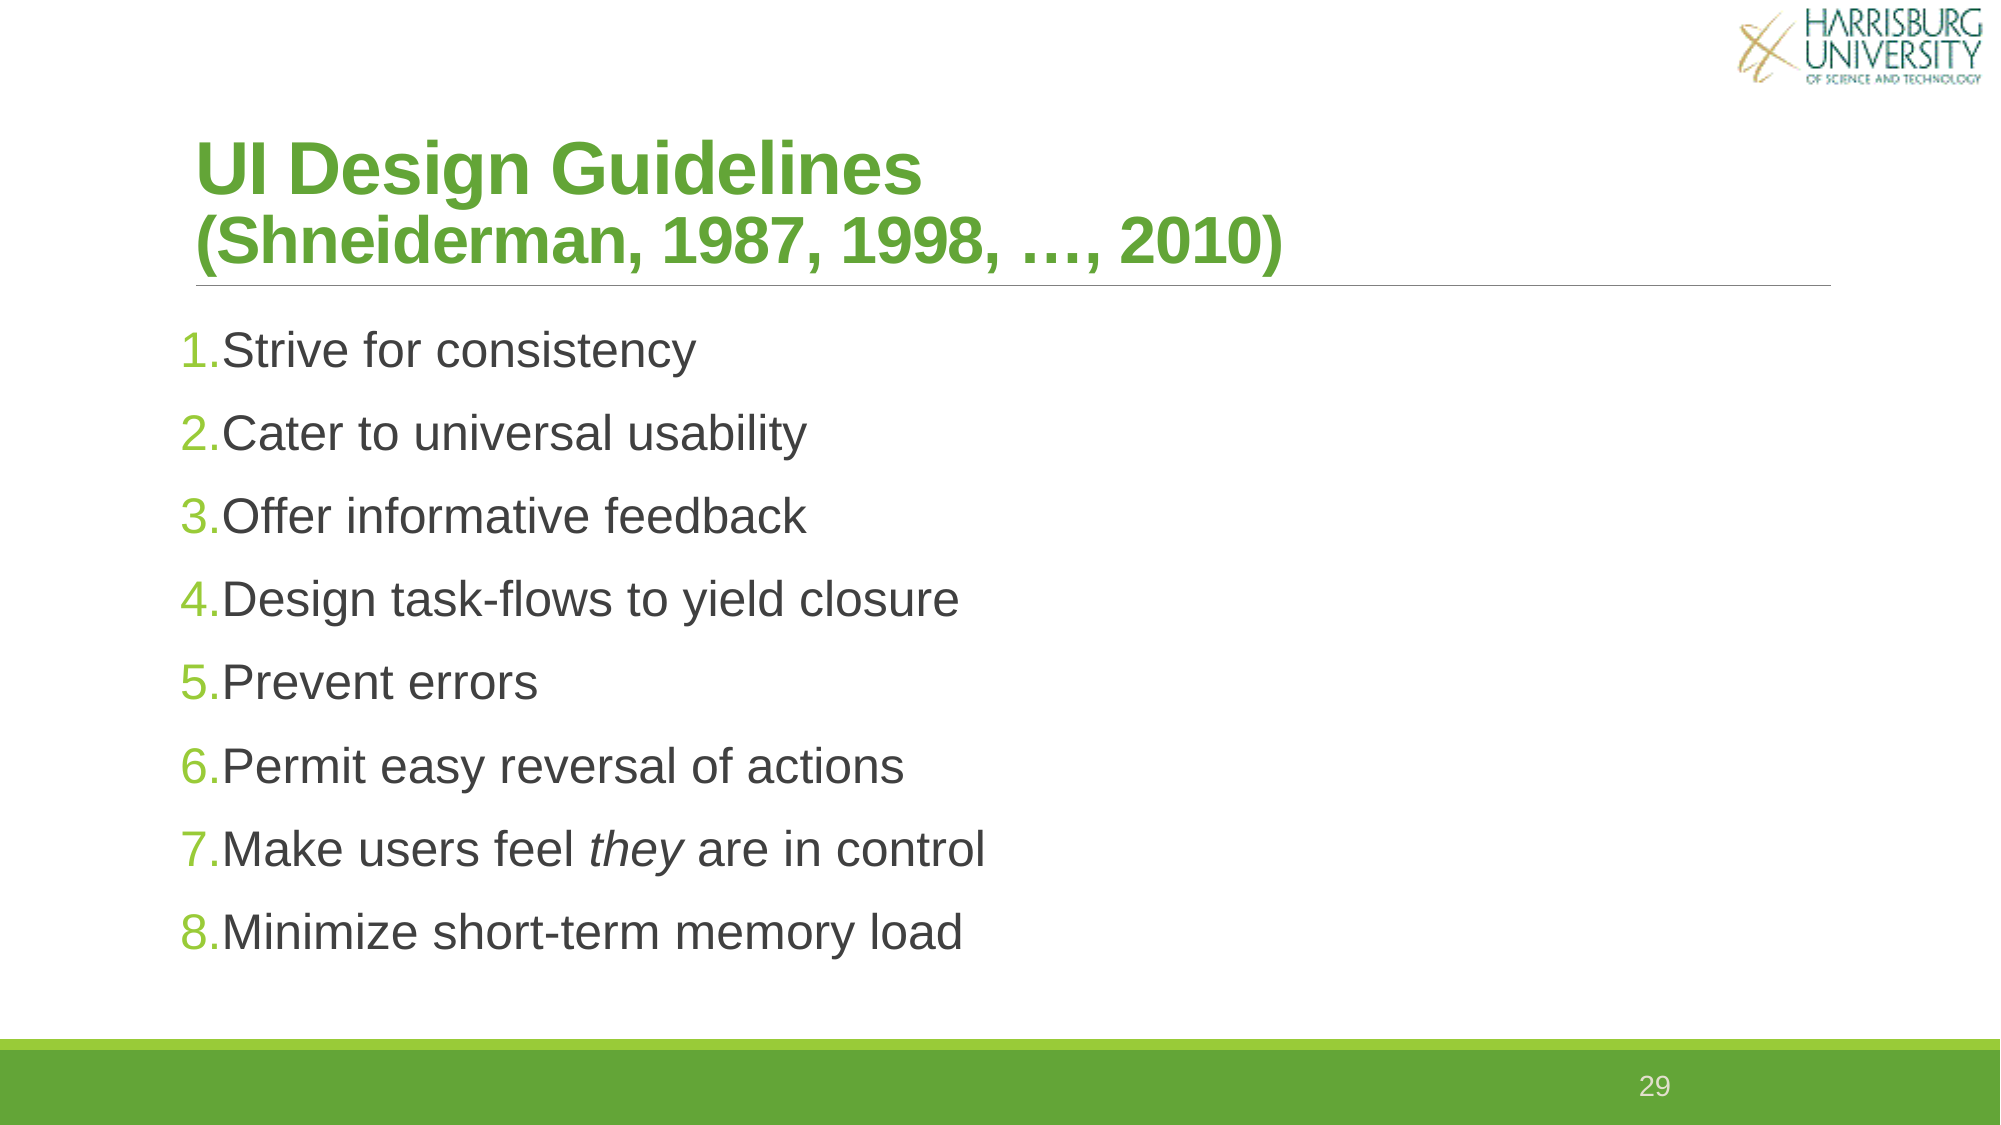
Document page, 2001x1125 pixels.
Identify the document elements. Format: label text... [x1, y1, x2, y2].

list Strive for consistency Cater to universal usability Offer informative feedback Design task-flows to yield closure Prevent errors Permit easy reversal of actions Make users feel they are in control Minimize short-term memory load [180, 316, 1901, 962]
slide_number 29 [1624, 1059, 1840, 1120]
title UI Design Guidelines (Shneiderman, 1987, 1998, …, 2010) [180, 47, 1830, 285]
picture [1734, 3, 1987, 91]
